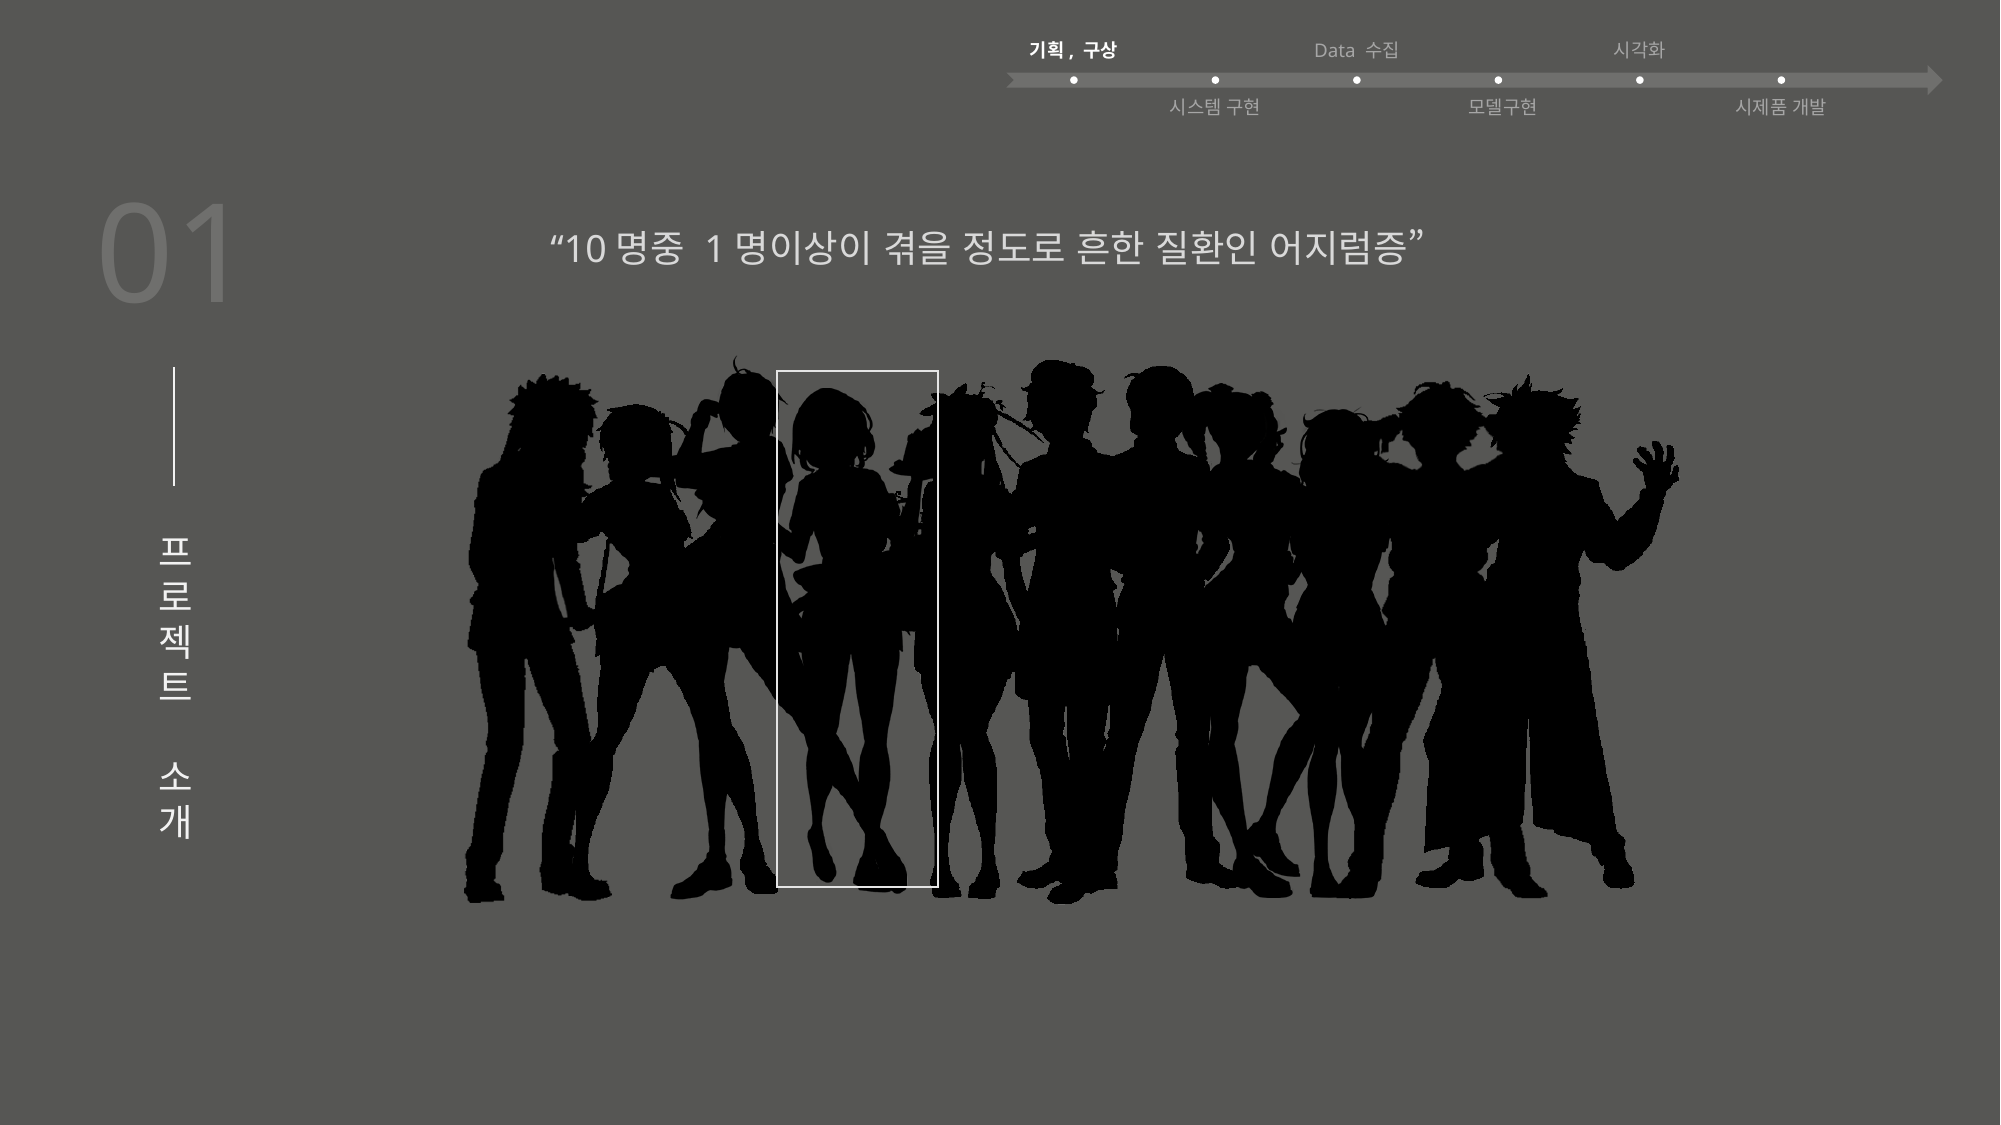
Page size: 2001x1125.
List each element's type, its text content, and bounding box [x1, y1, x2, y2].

picture [459, 339, 1680, 912]
text_box 프로젝트 소개 [143, 521, 205, 825]
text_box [1006, 42, 1943, 118]
text_box “10명중 1명이상이 겪을 정도로 흔한 질환인 어지럼증” [535, 218, 1518, 278]
text_box 01 [68, 157, 280, 338]
